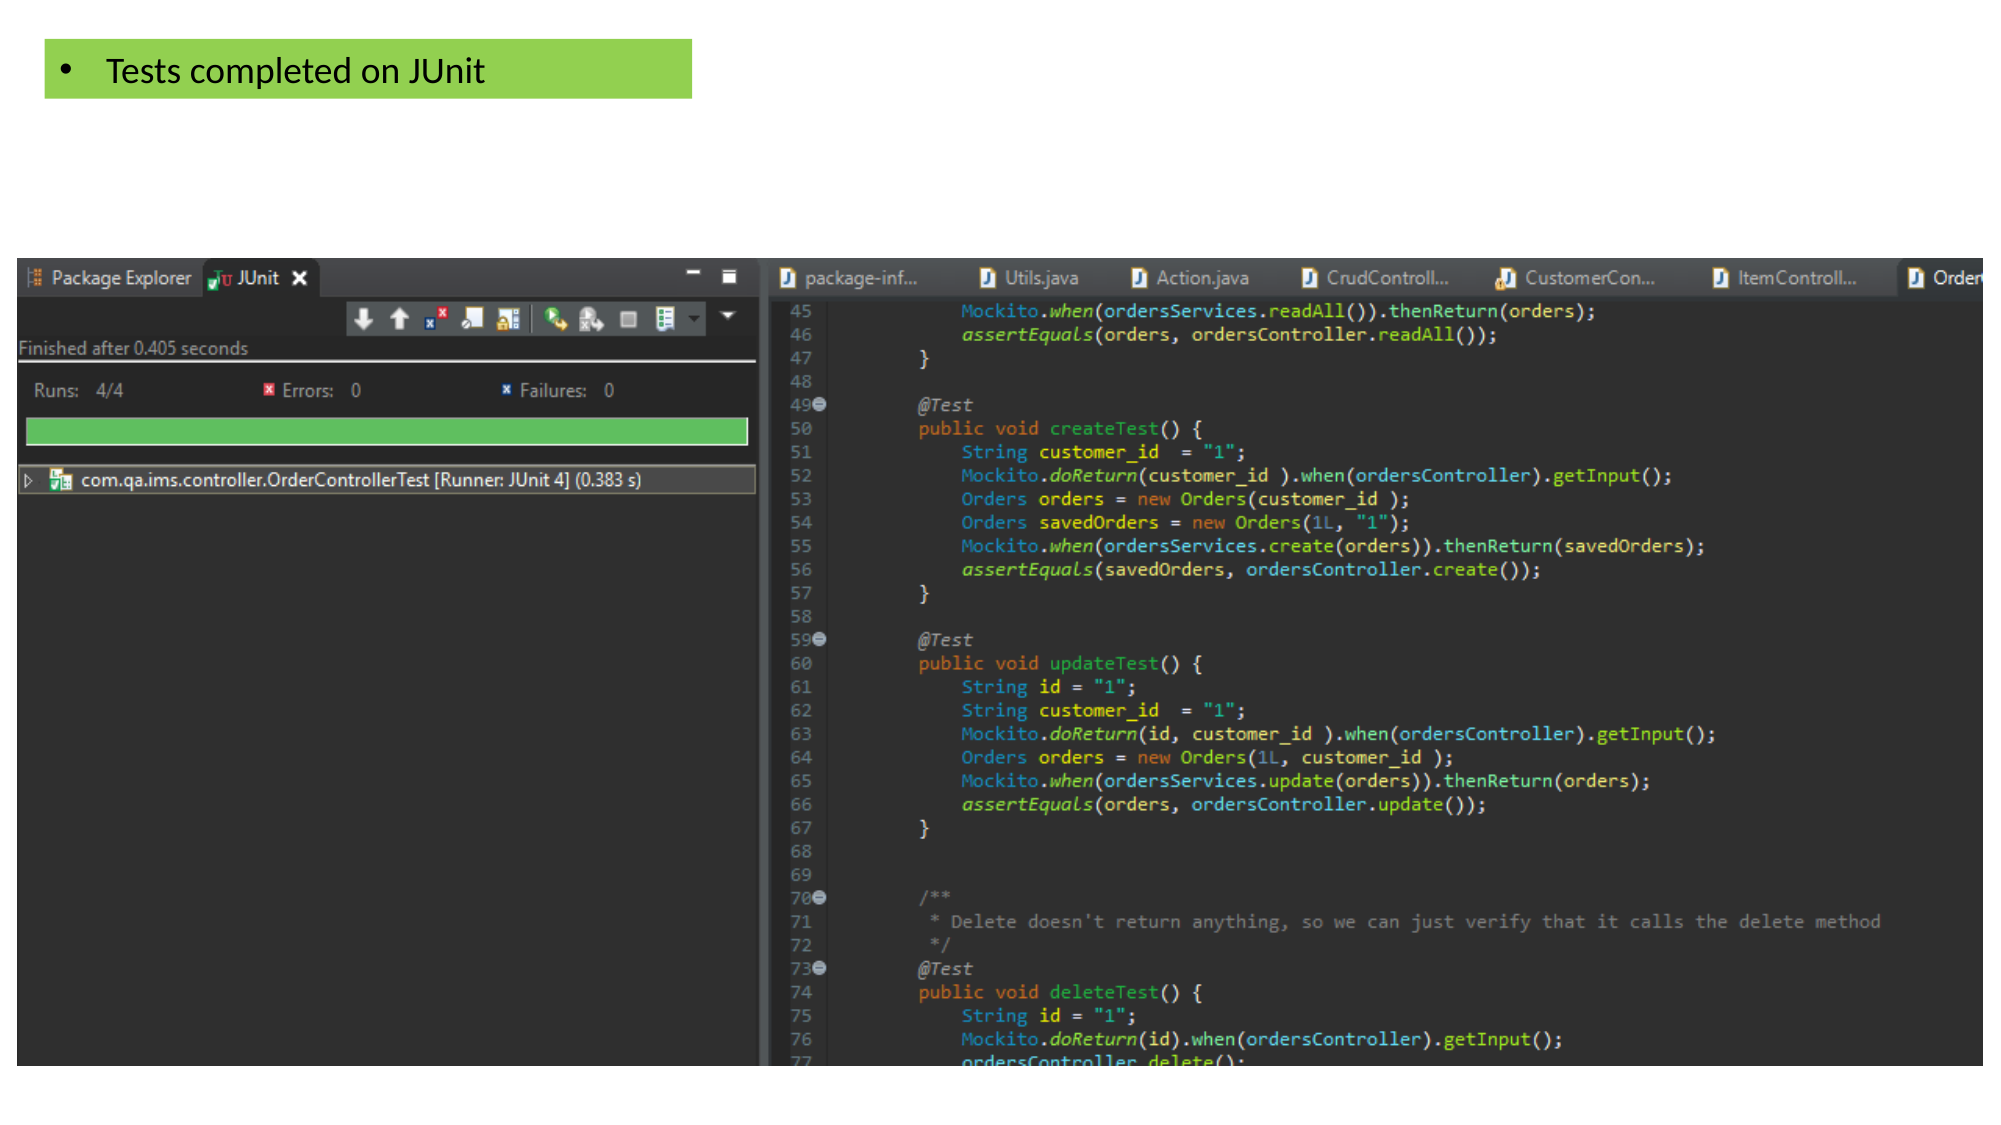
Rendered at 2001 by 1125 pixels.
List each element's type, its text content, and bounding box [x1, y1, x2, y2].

picture [17, 258, 1983, 1066]
text_box Tests completed on JUnit [44, 38, 693, 99]
